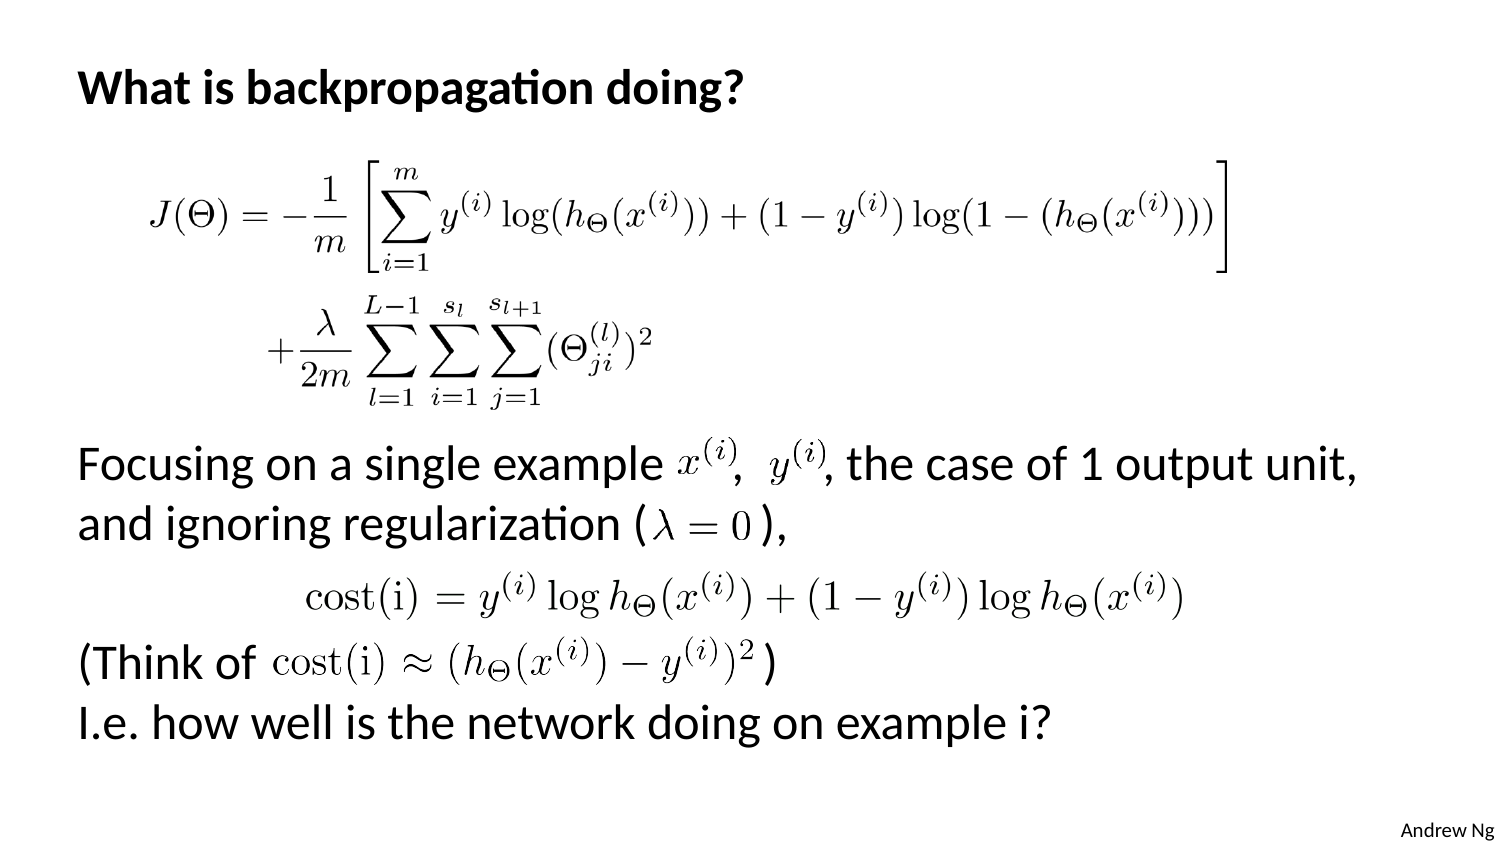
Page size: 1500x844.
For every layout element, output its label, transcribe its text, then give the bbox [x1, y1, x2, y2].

text_box Focusing on a single example , , the case of 1 output unit, and ignoring regularization ( ), [62, 423, 1400, 560]
picture [769, 437, 826, 485]
text_box (Think of ) I.e. how well is the network doing on example i? [62, 621, 1400, 759]
picture [306, 571, 1182, 620]
picture [273, 636, 753, 685]
picture [677, 435, 736, 475]
picture [268, 294, 651, 410]
picture [149, 160, 1227, 274]
text_box What is backpropagation doing? [62, 46, 1113, 123]
picture [652, 509, 751, 540]
